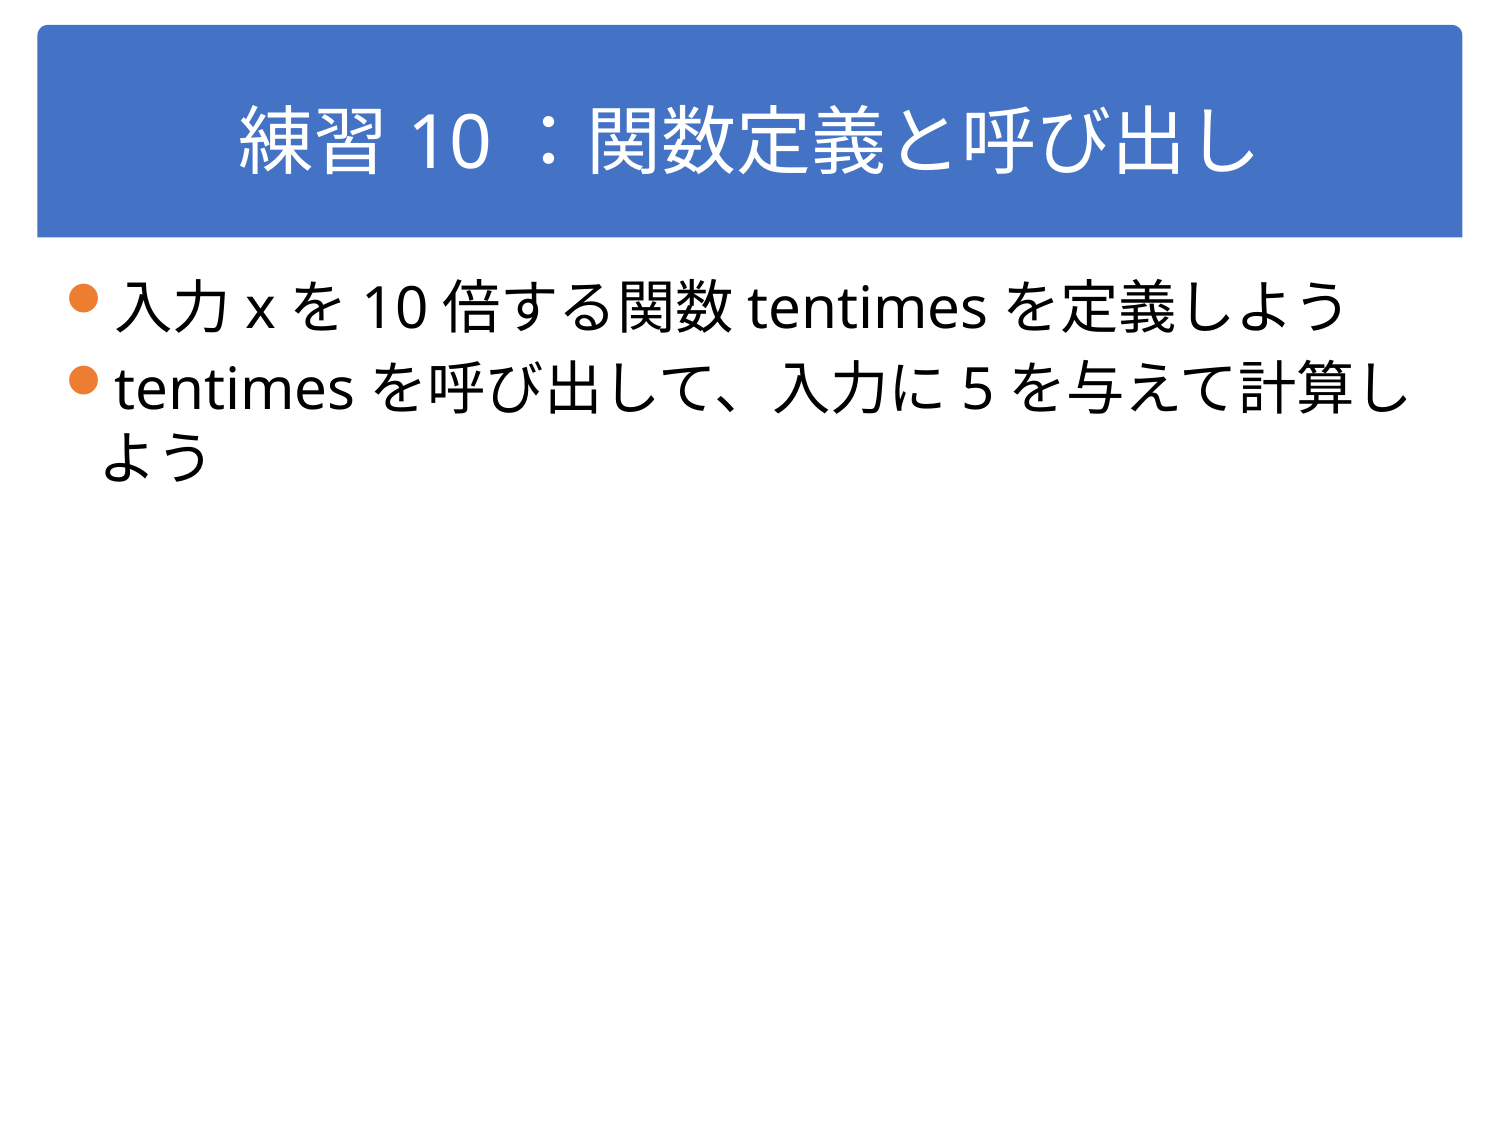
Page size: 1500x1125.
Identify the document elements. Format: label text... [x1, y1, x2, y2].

title 練習10：関数定義と呼び出し [49, 44, 1451, 233]
list 入力xを10倍する関数tentimesを定義しよう tentimesを呼び出して、入力に5を与えて計算しよう [49, 262, 1451, 1051]
